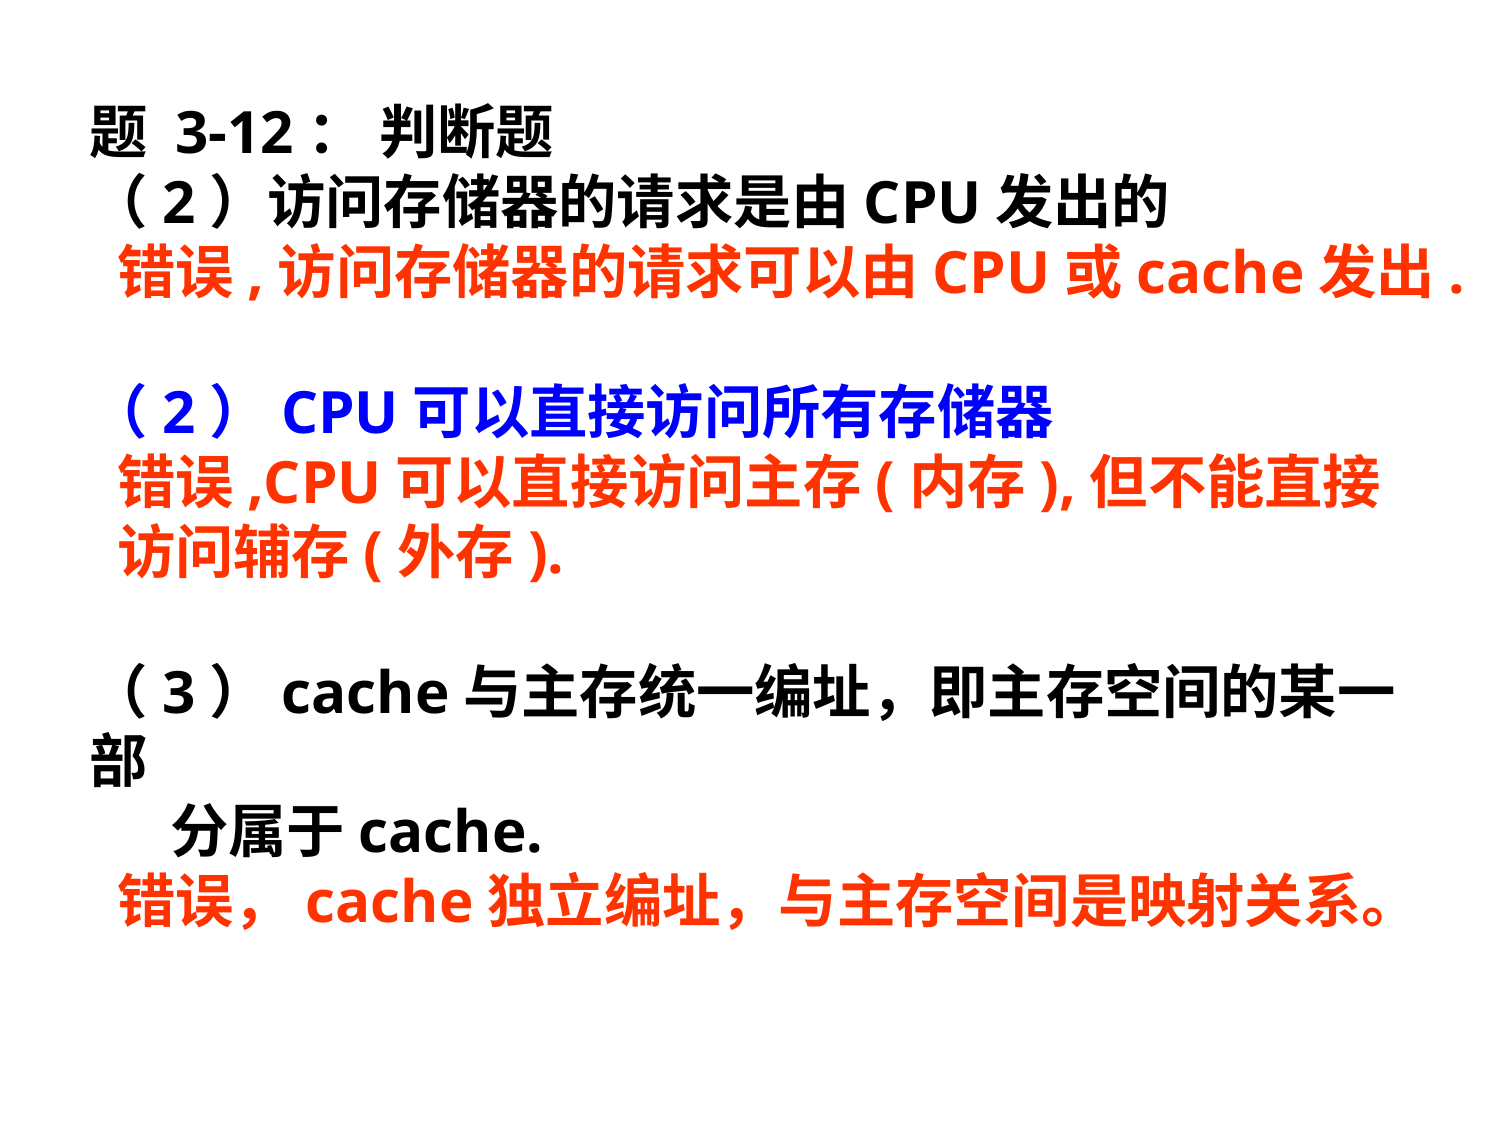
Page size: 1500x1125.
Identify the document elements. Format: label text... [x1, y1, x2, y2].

text_box 题 3-12： 判断题 （2）访问存储器的请求是由CPU发出的 错误,访问存储器的请求可以由CPU或cache发出. （2）CPU可以直接访问所有存储器 错误,CPU可以直接访问主存(内存),但不能直接 访问辅存(外存). （3）cache与主存统一编址，即主存空间的某一部 分属于cache. 错误，cache独立编址，与主存空间是映射关系。 [75, 87, 1450, 942]
